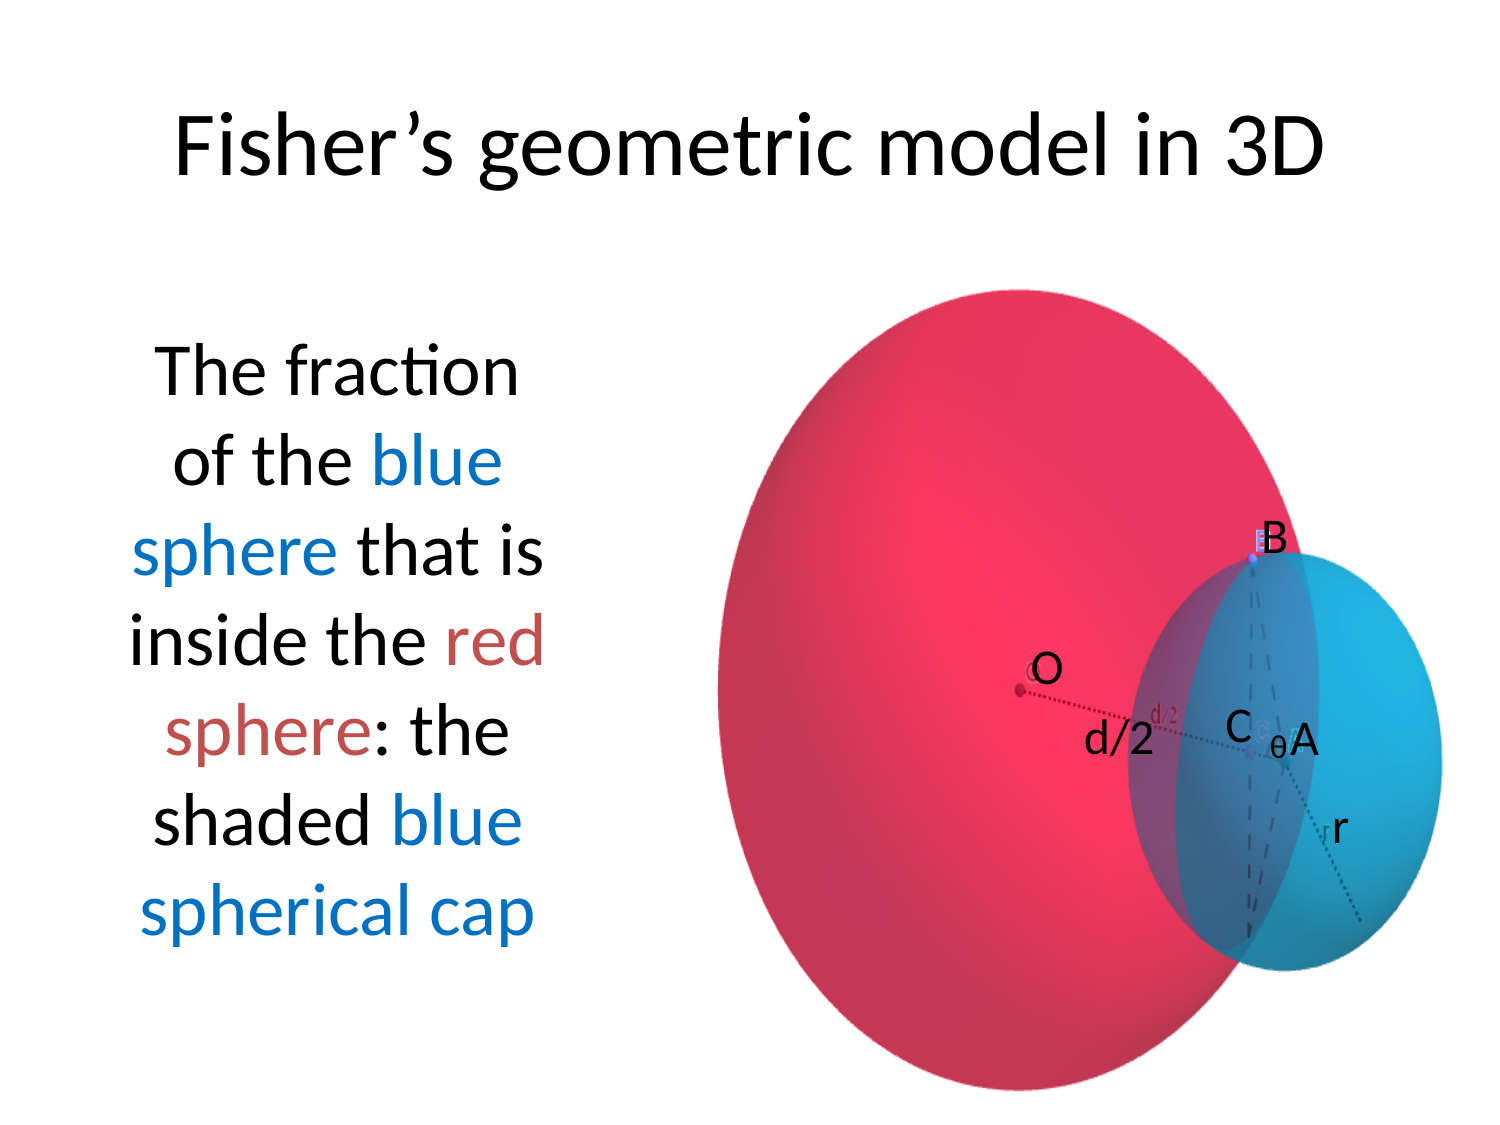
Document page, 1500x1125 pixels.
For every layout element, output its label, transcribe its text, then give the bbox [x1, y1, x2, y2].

title Fisher’s geometric model in 3D [75, 45, 1425, 233]
list The fraction of the blue sphere that is inside the red sphere: the shaded blue spherical cap [111, 312, 564, 1013]
picture [705, 279, 1453, 1107]
